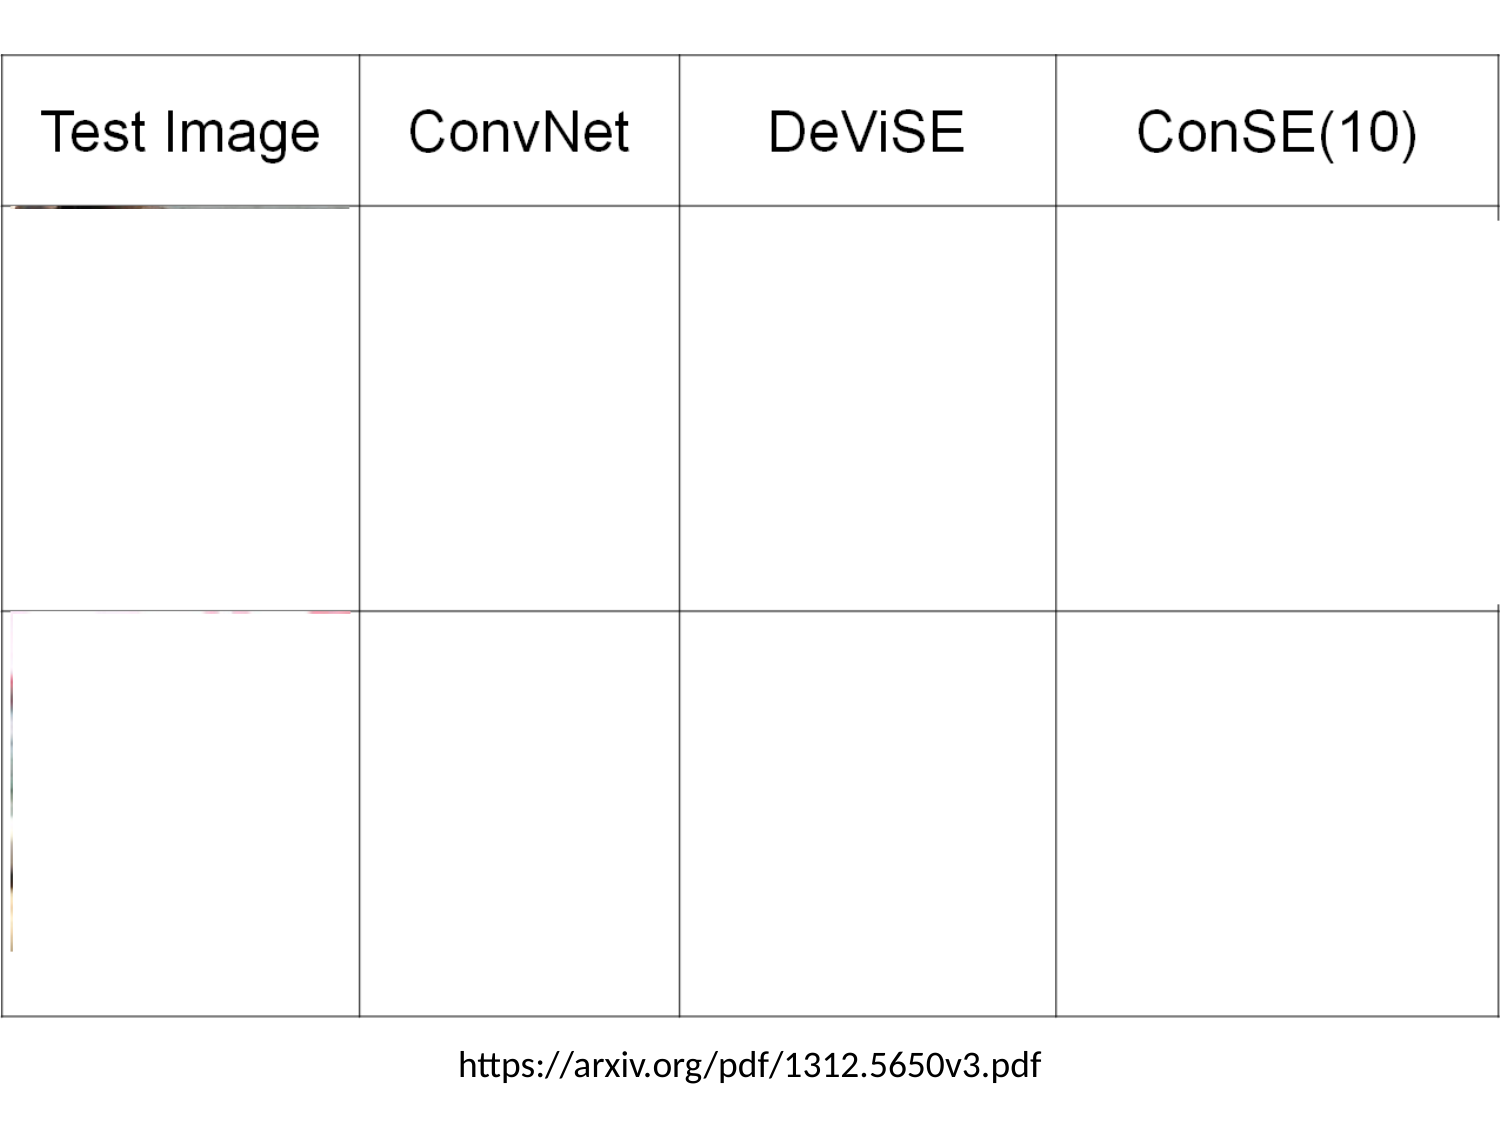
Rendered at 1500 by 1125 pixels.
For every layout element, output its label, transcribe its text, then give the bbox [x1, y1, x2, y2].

text_box https://arxiv.org/pdf/1312.5650v3.pdf [443, 1033, 1057, 1093]
picture [0, 54, 1500, 1033]
